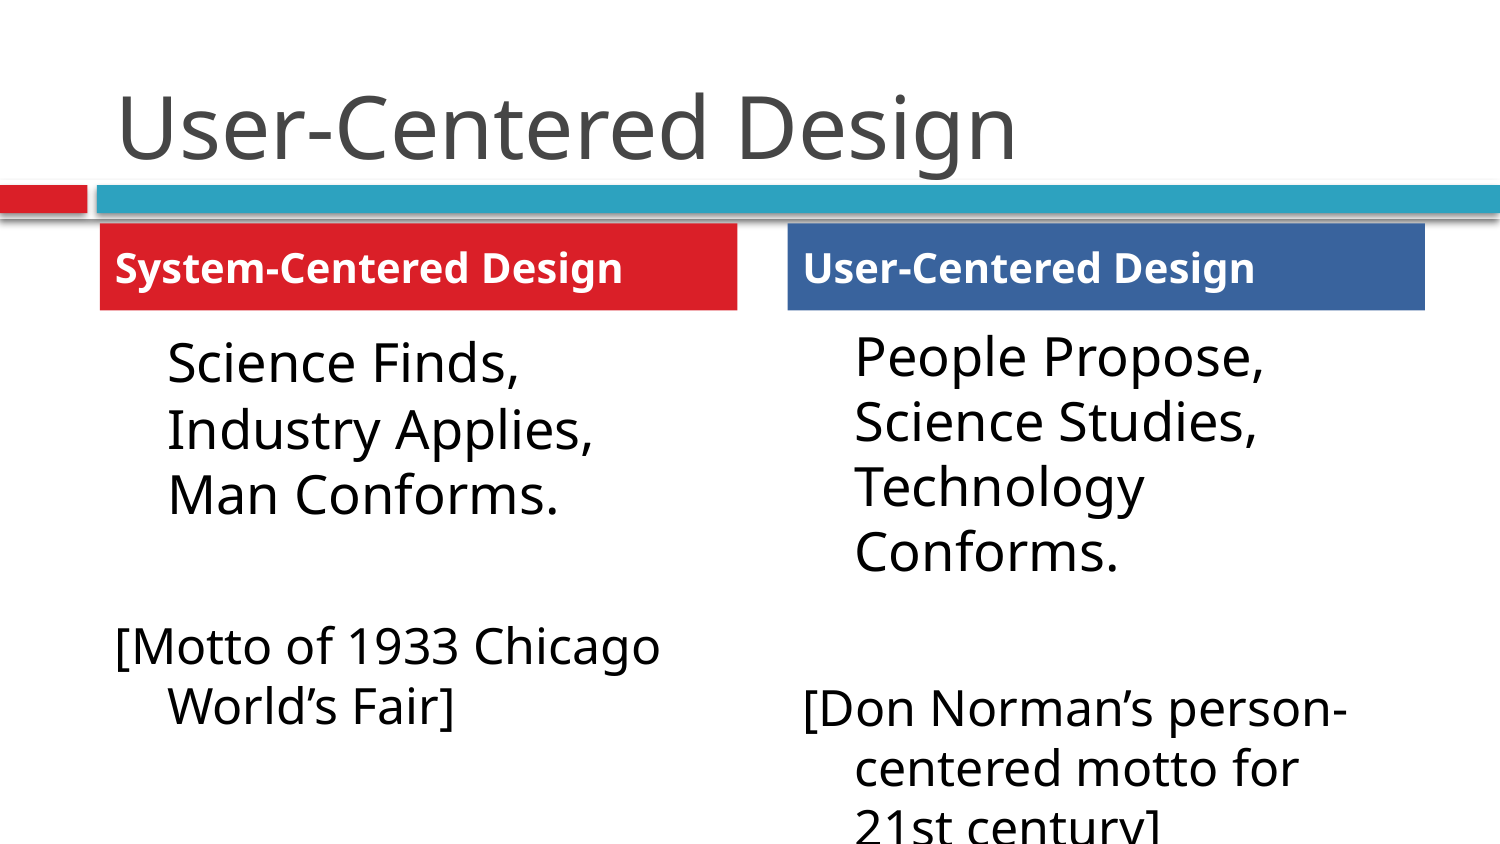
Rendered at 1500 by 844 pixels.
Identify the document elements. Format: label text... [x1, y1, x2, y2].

list People Propose, Science Studies, Technology Conforms. [Don Norman’s person-centered motto for 21st century] [787, 314, 1425, 747]
list System-Centered Design [99, 223, 738, 311]
list Science Finds, Industry Applies, Man Conforms. [Motto of 1933 Chicago World’s Fair] [99, 314, 738, 747]
list User-Centered Design [787, 223, 1425, 311]
title User-Centered Design [100, 19, 1438, 185]
